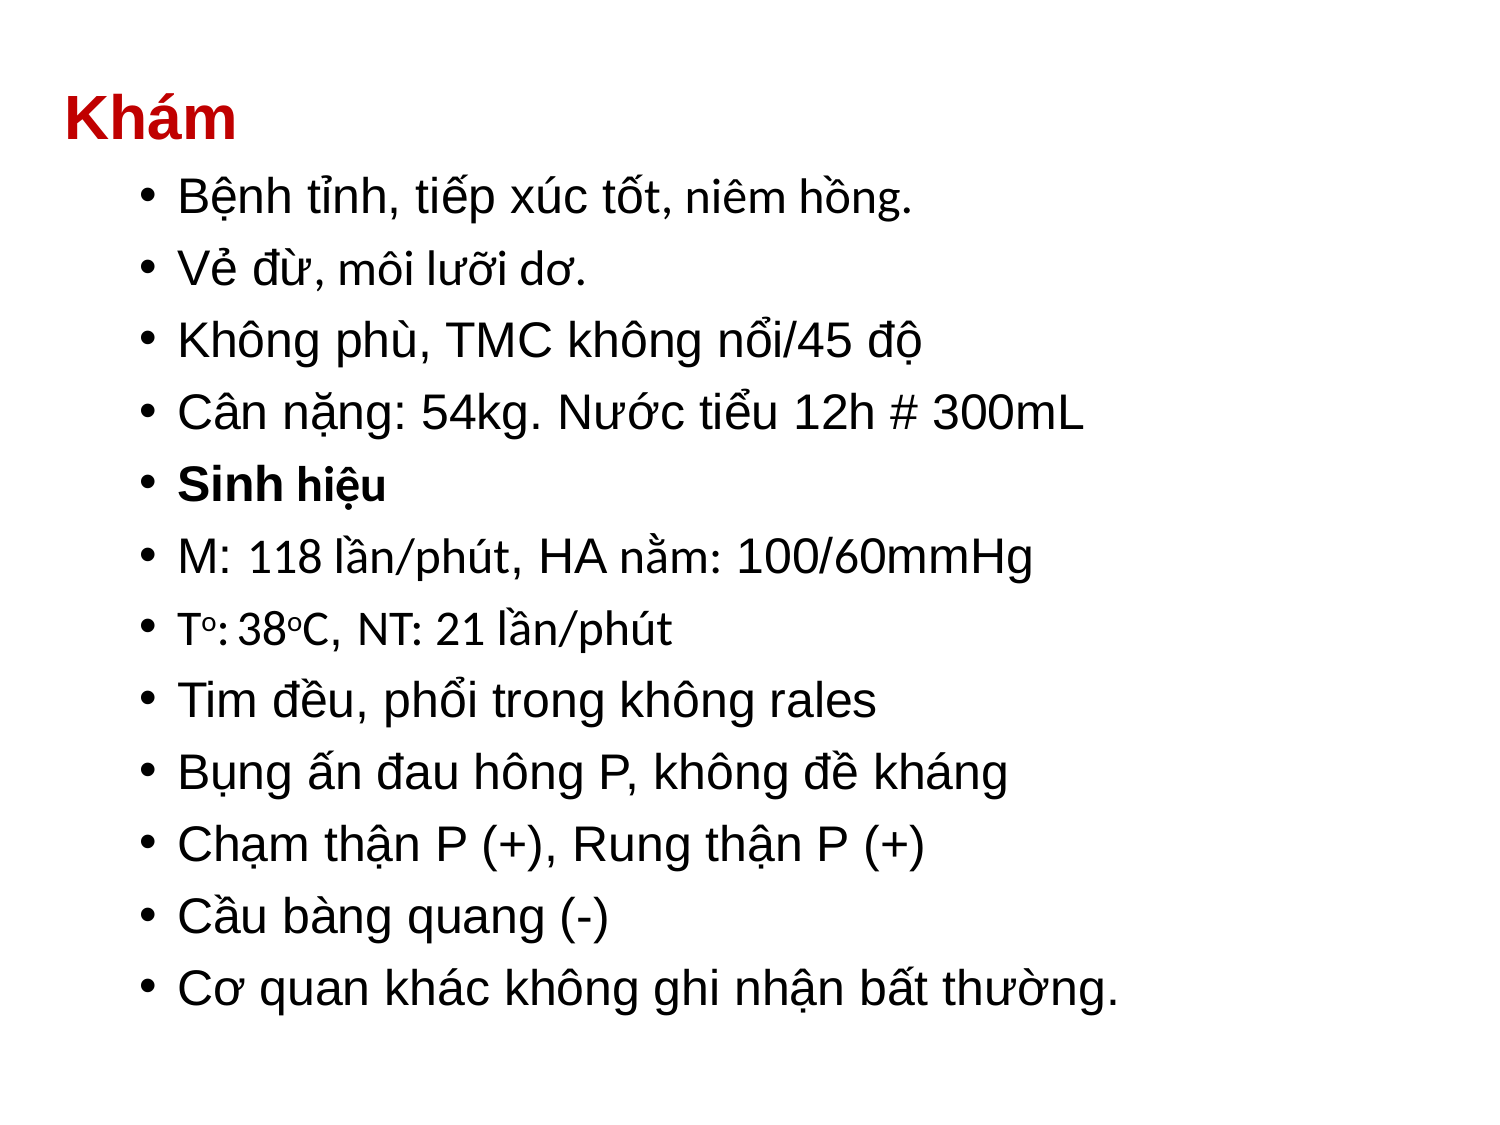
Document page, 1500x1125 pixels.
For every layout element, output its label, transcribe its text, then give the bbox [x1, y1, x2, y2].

list Khám Bệnh tỉnh, tiếp xúc tốt, niêm hồng. Vẻ đừ, môi lưỡi dơ. Không phù, TMC không nổi/45 độ Cân nặng: 54kg. Nước tiểu 12h # 300mL Sinh hiệu M: 118 lần/phút, HA nằm: 100/60mmHg To: 38oC, NT: 21 lần/phút Tim đều, phổi trong không rales Bụng ấn đau hông P, không đề kháng Chạm thận P (+), Rung thận P (+) Cầu bàng quang (-) Cơ quan khác không ghi nhận bất thường. [49, 54, 1440, 1104]
